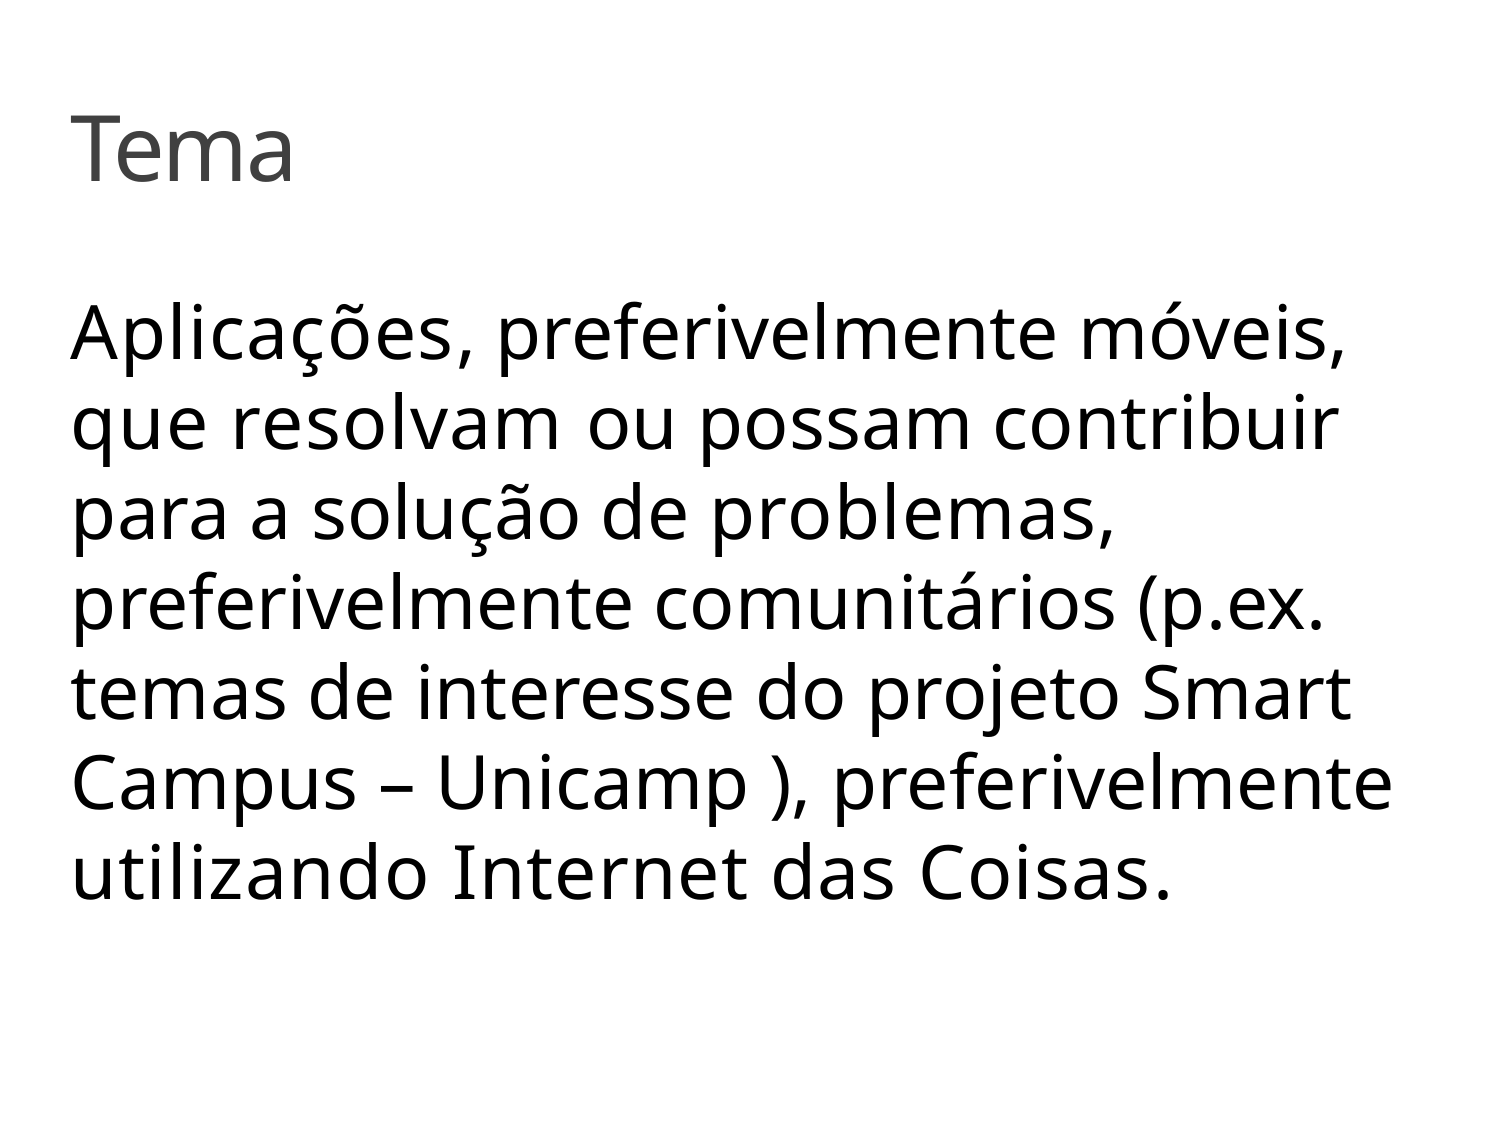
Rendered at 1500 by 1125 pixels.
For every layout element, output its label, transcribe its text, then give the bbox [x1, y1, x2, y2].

list Aplicações, preferivelmente móveis, que resolvam ou possam contribuir para a solução de problemas, preferivelmente comunitários (p.ex. temas de interesse do projeto Smart Campus – Unicamp ), preferivelmente utilizando Internet das Coisas. [70, 284, 1430, 1065]
title Tema [70, 104, 1430, 223]
